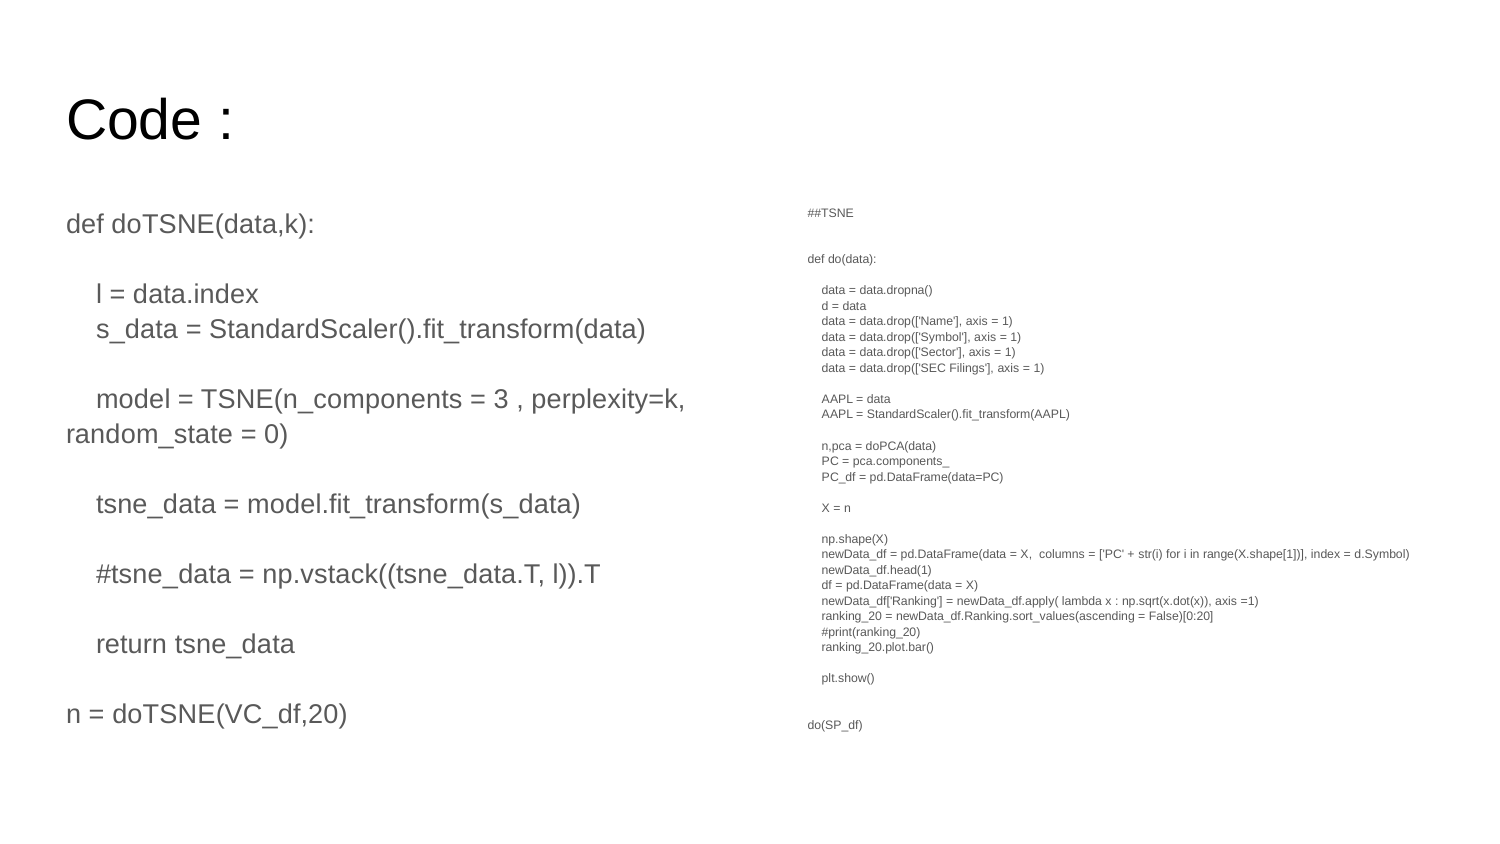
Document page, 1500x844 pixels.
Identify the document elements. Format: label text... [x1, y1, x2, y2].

title Code : [51, 72, 1449, 167]
list def doTSNE(data,k): l = data.index s_data = StandardScaler().fit_transform(data) model = TSNE(n_components = 3 , perplexity=k, random_state = 0) tsne_data = model.fit_transform(s_data) #tsne_data = np.vstack((tsne_data.T, l)).T return tsne_data n = doTSNE(VC_df,20) [51, 189, 708, 750]
list ##TSNE def do(data): data = data.dropna() d = data data = data.drop(['Name'], axis = 1) data = data.drop(['Symbol'], axis = 1) data = data.drop(['Sector'], axis = 1) data = data.drop(['SEC Filings'], axis = 1) AAPL = data AAPL = StandardScaler().fit_transform(AAPL) n,pca = doPCA(data) PC = pca.components_ PC_df = pd.DataFrame(data=PC) X = n np.shape(X) newData_df = pd.DataFrame(data = X, columns = ['PC' + str(i) for i in range(X.shape[1])], index = d.Symbol) newData_df.head(1) df = pd.DataFrame(data = X) newData_df['Ranking'] = newData_df.apply( lambda x : np.sqrt(x.dot(x)), axis =1) ranking_20 = newData_df.Ranking.sort_values(ascending = False)[0:20] #print(ranking_20) ranking_20.plot.bar() plt.show() do(SP_df) [792, 189, 1449, 750]
